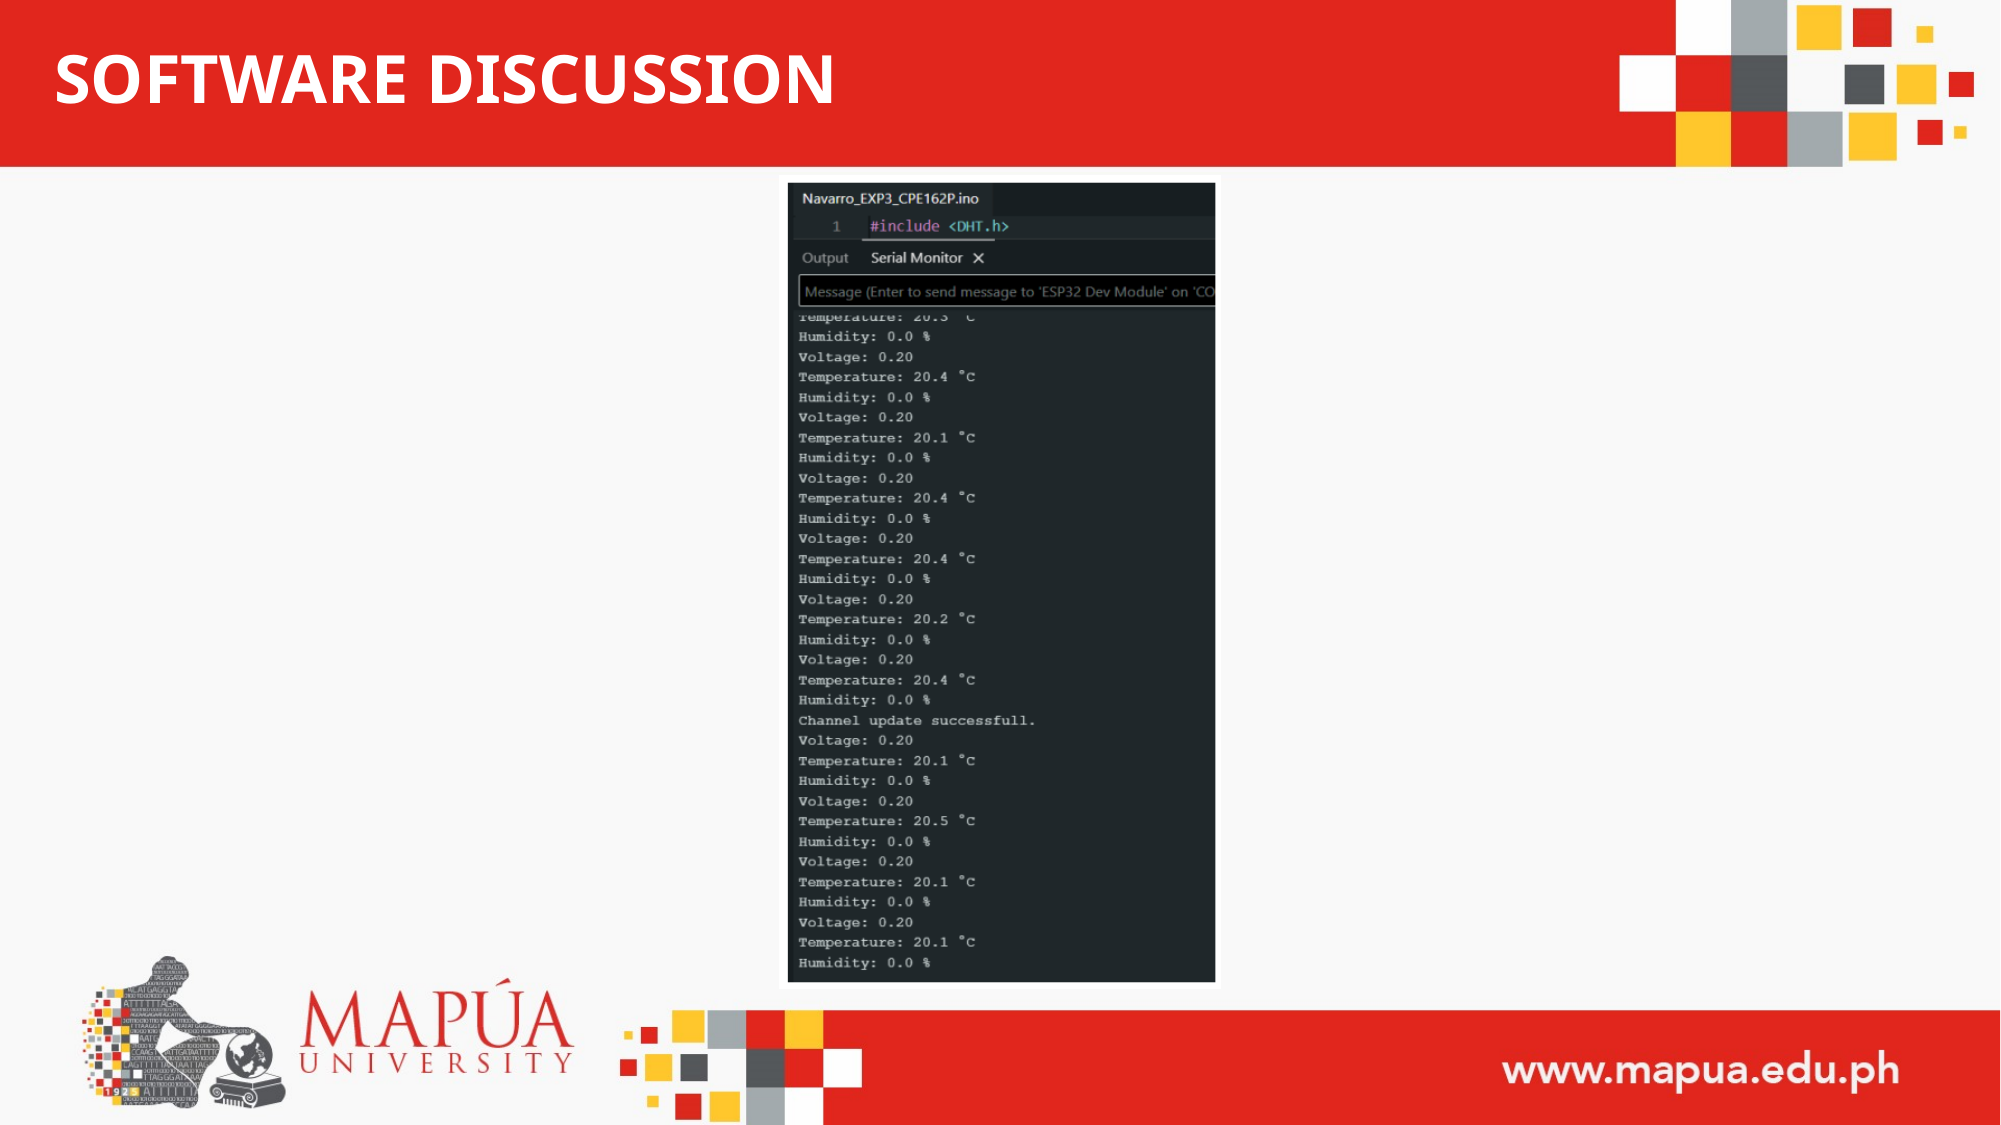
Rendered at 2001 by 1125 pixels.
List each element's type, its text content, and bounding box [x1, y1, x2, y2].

picture [0, 0, 2001, 1125]
title SOFTWARE DISCUSSION [39, 0, 1616, 164]
